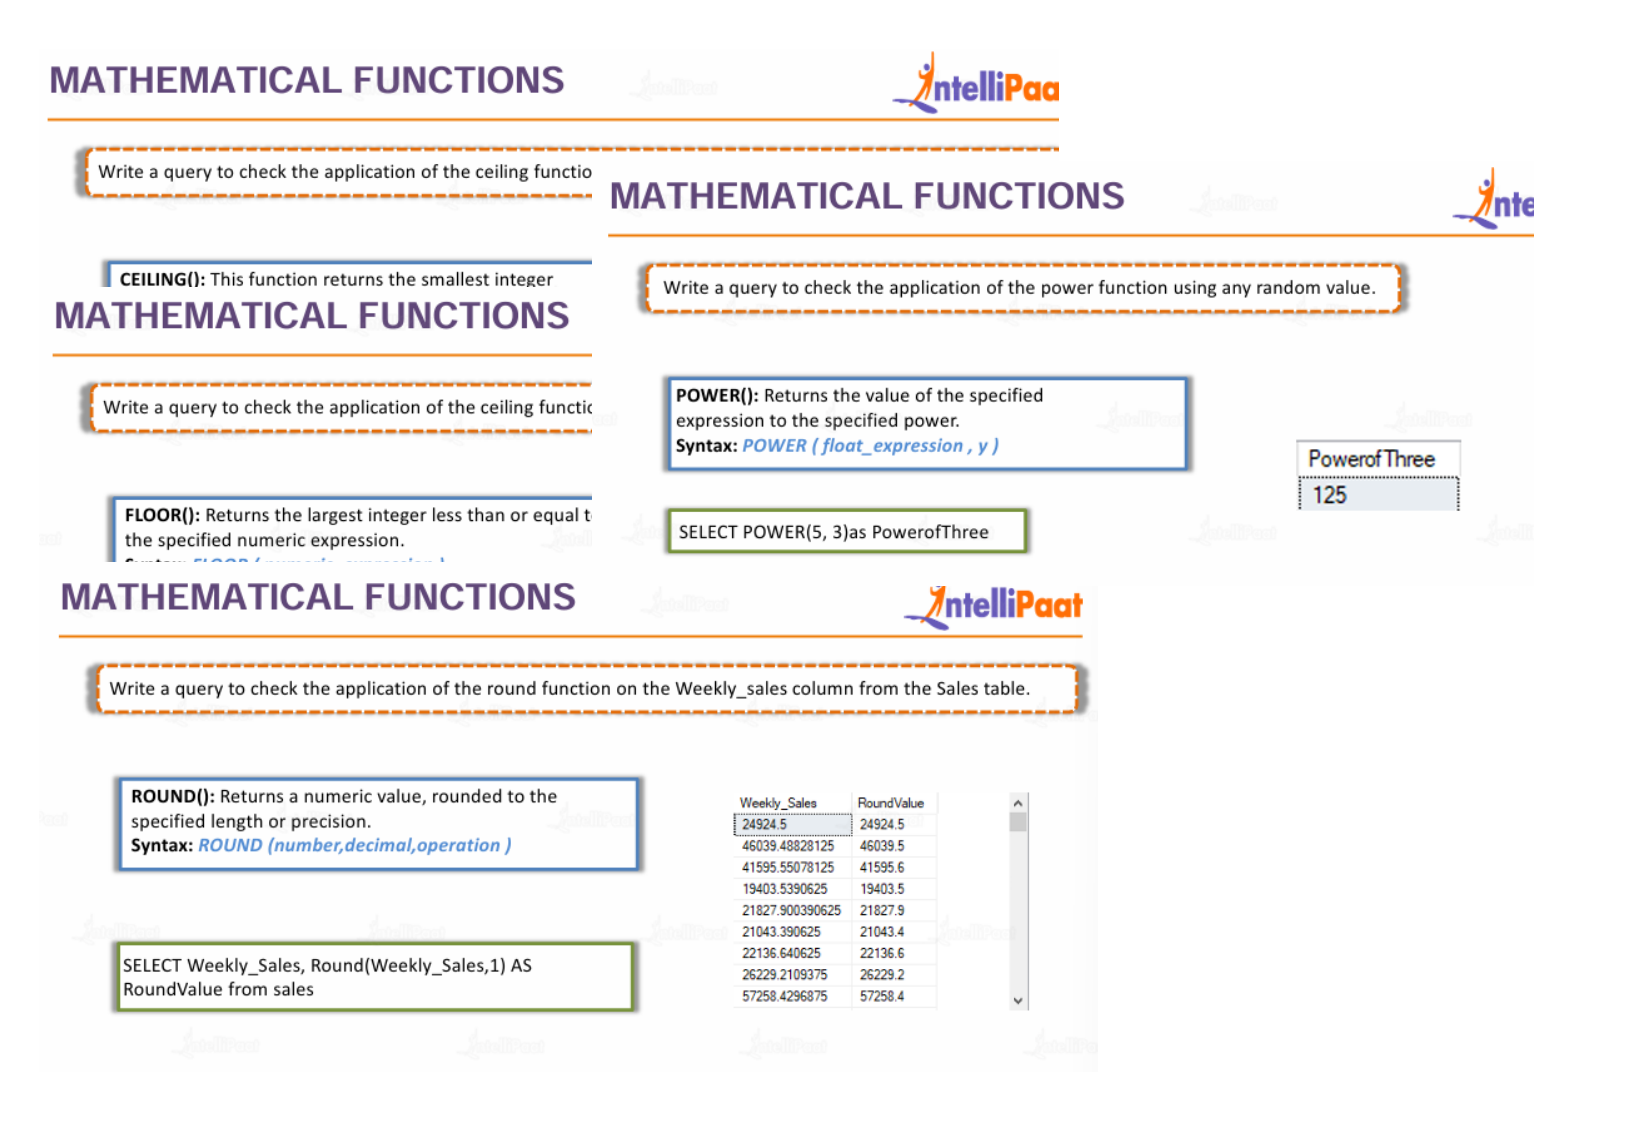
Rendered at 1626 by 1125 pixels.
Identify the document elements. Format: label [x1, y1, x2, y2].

picture [38, 49, 1535, 1072]
